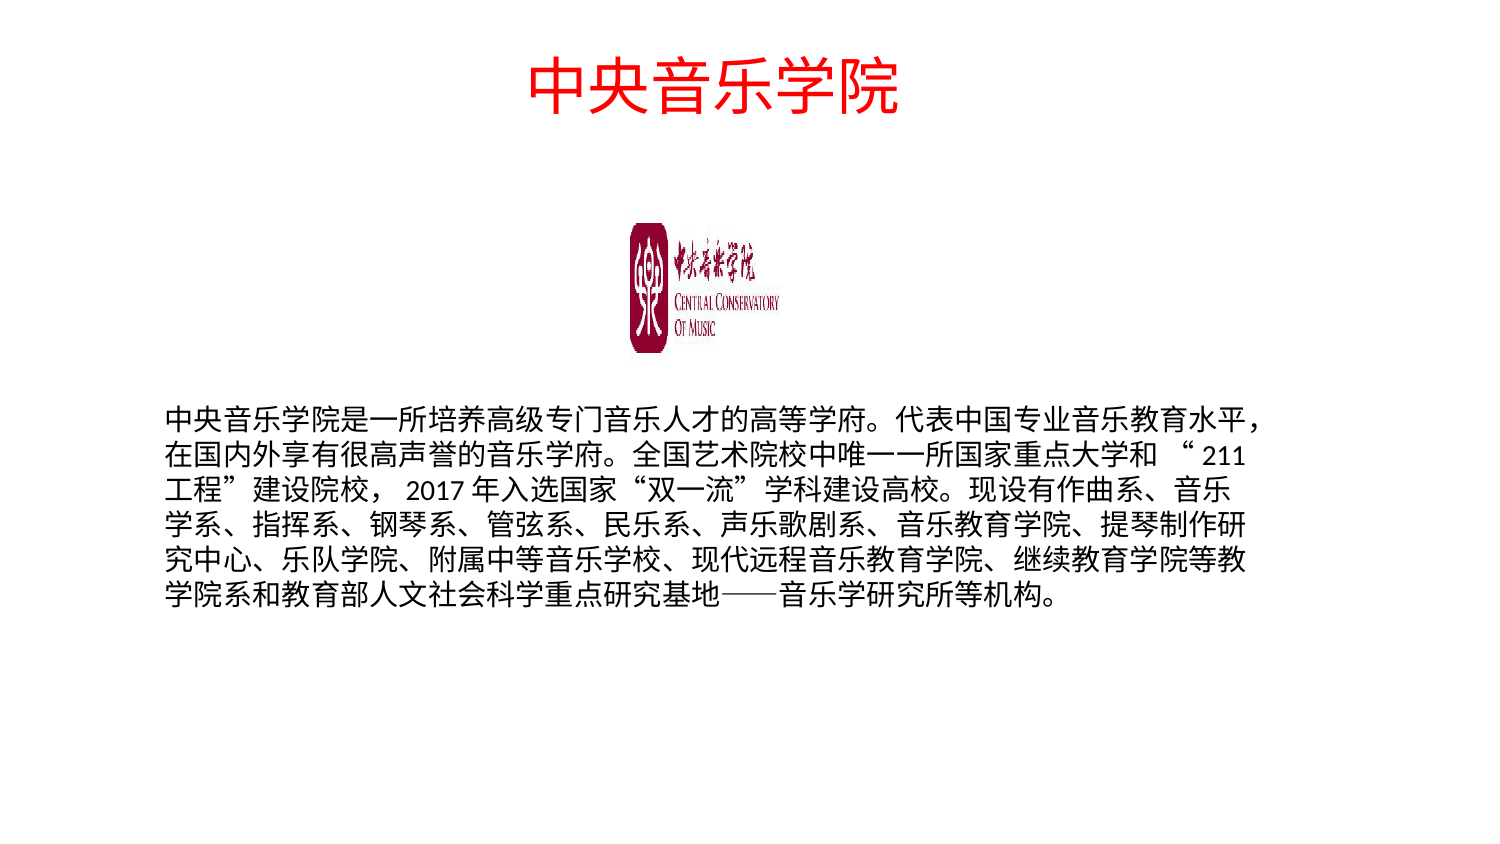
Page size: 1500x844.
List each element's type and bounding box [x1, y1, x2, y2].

picture [629, 210, 780, 361]
